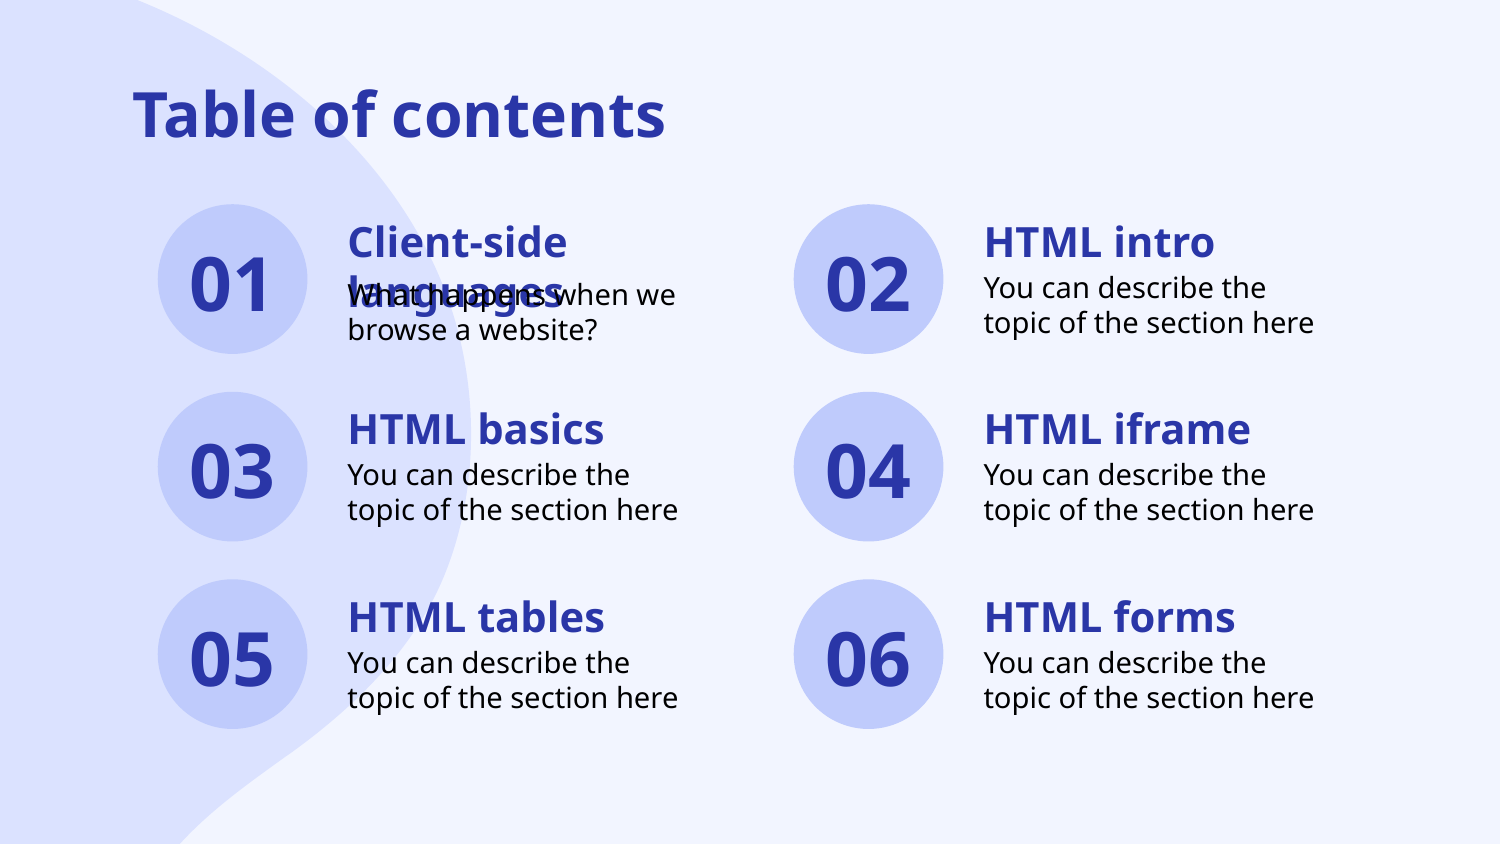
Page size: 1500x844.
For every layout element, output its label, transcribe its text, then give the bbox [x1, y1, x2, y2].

text_box [171, 204, 294, 236]
title 04 [800, 423, 937, 510]
text_box [157, 249, 164, 309]
text_box [171, 579, 294, 611]
text_box [937, 248, 944, 310]
title 06 [800, 611, 937, 698]
text_box [301, 248, 308, 310]
title 01 [164, 236, 301, 323]
text_box [301, 623, 308, 685]
subtitle HTML intro [968, 215, 1343, 269]
title 02 [800, 236, 937, 323]
text_box [301, 436, 308, 497]
text_box [807, 510, 930, 542]
text_box [937, 623, 944, 685]
subtitle You can describe the topic of the section here [968, 644, 1343, 718]
text_box [172, 323, 294, 354]
title Table of contents [117, 75, 1383, 170]
title 05 [164, 611, 301, 698]
text_box [808, 323, 930, 354]
subtitle You can describe the topic of the section here [332, 457, 707, 530]
text_box [157, 624, 164, 684]
subtitle HTML iframe [968, 403, 1343, 457]
text_box [807, 579, 930, 611]
text_box [793, 436, 800, 497]
text_box [807, 204, 930, 236]
subtitle HTML tables [332, 590, 707, 644]
text_box What happens when we browse a website? [332, 276, 707, 350]
text_box [793, 249, 800, 309]
text_box [807, 698, 930, 729]
subtitle HTML forms [968, 590, 1343, 644]
text_box [171, 510, 294, 542]
text_box [937, 436, 944, 497]
text_box [807, 391, 930, 423]
subtitle HTML basics [332, 403, 776, 457]
text_box [157, 436, 164, 497]
title 03 [164, 423, 301, 510]
subtitle You can describe the topic of the section here [332, 644, 707, 718]
subtitle You can describe the topic of the section here [968, 269, 1343, 343]
subtitle You can describe the topic of the section here [968, 457, 1343, 530]
subtitle Client-side languages [332, 215, 794, 269]
text_box [171, 391, 294, 423]
text_box [793, 624, 800, 685]
text_box [172, 698, 294, 729]
